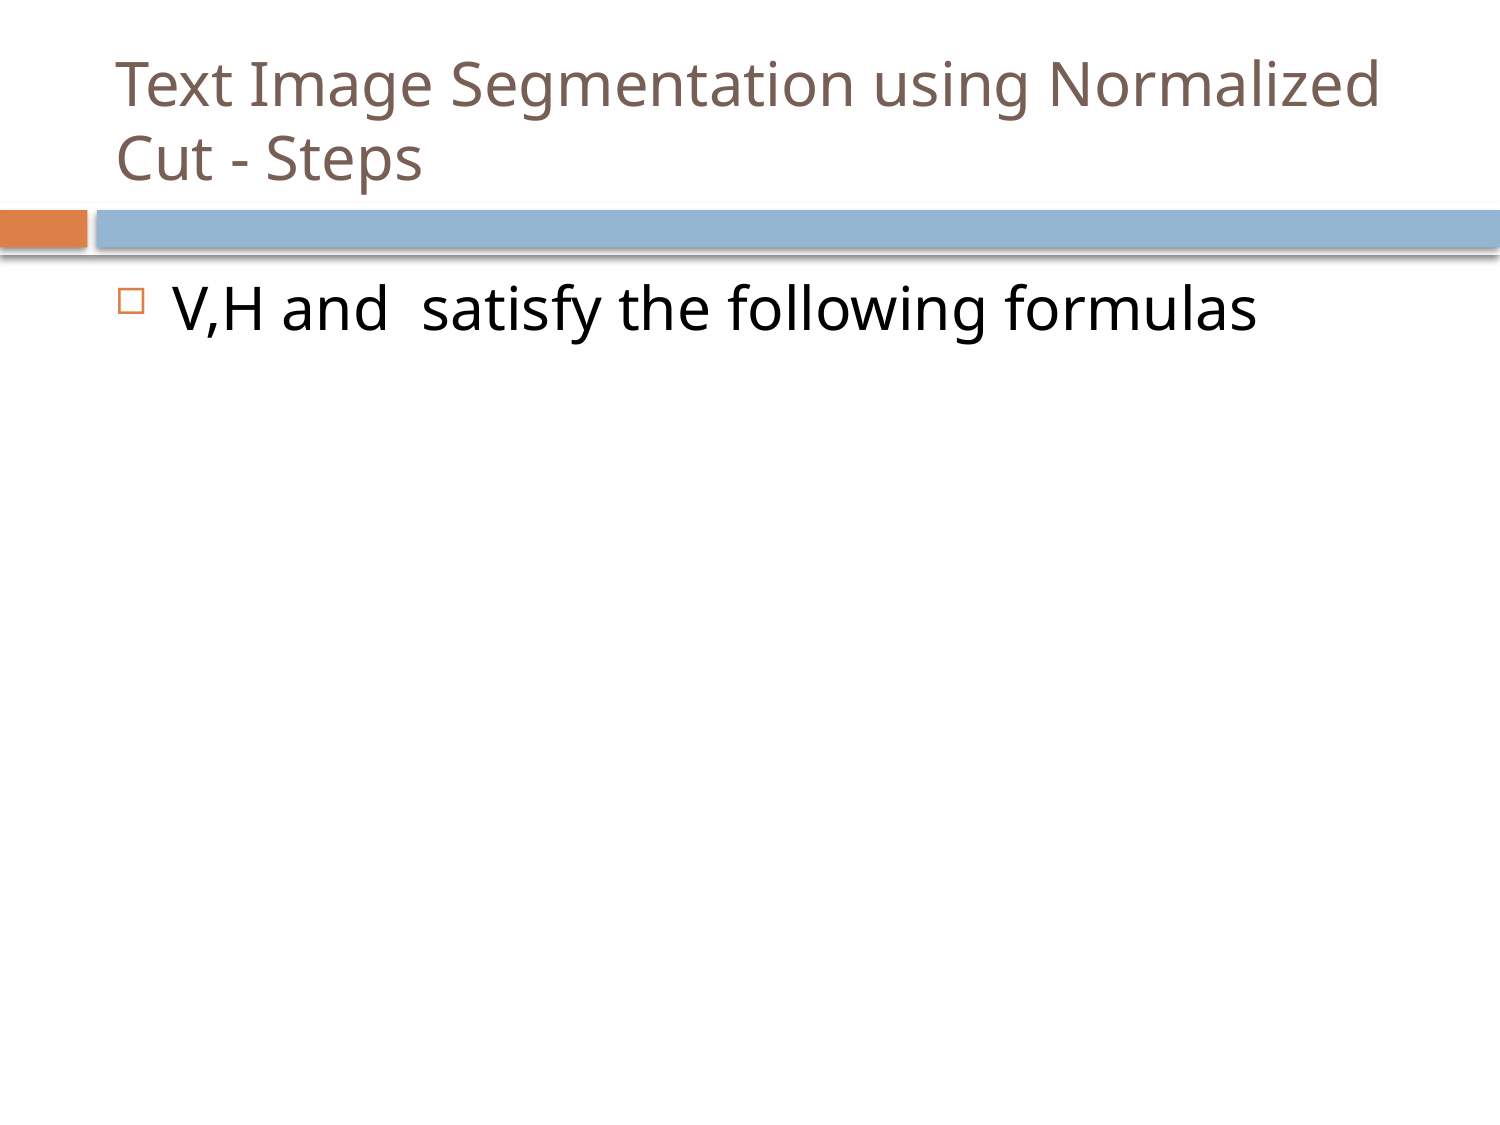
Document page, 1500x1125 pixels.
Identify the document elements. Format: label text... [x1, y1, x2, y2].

title Text Image Segmentation using Normalized Cut - Steps [100, 37, 1438, 200]
